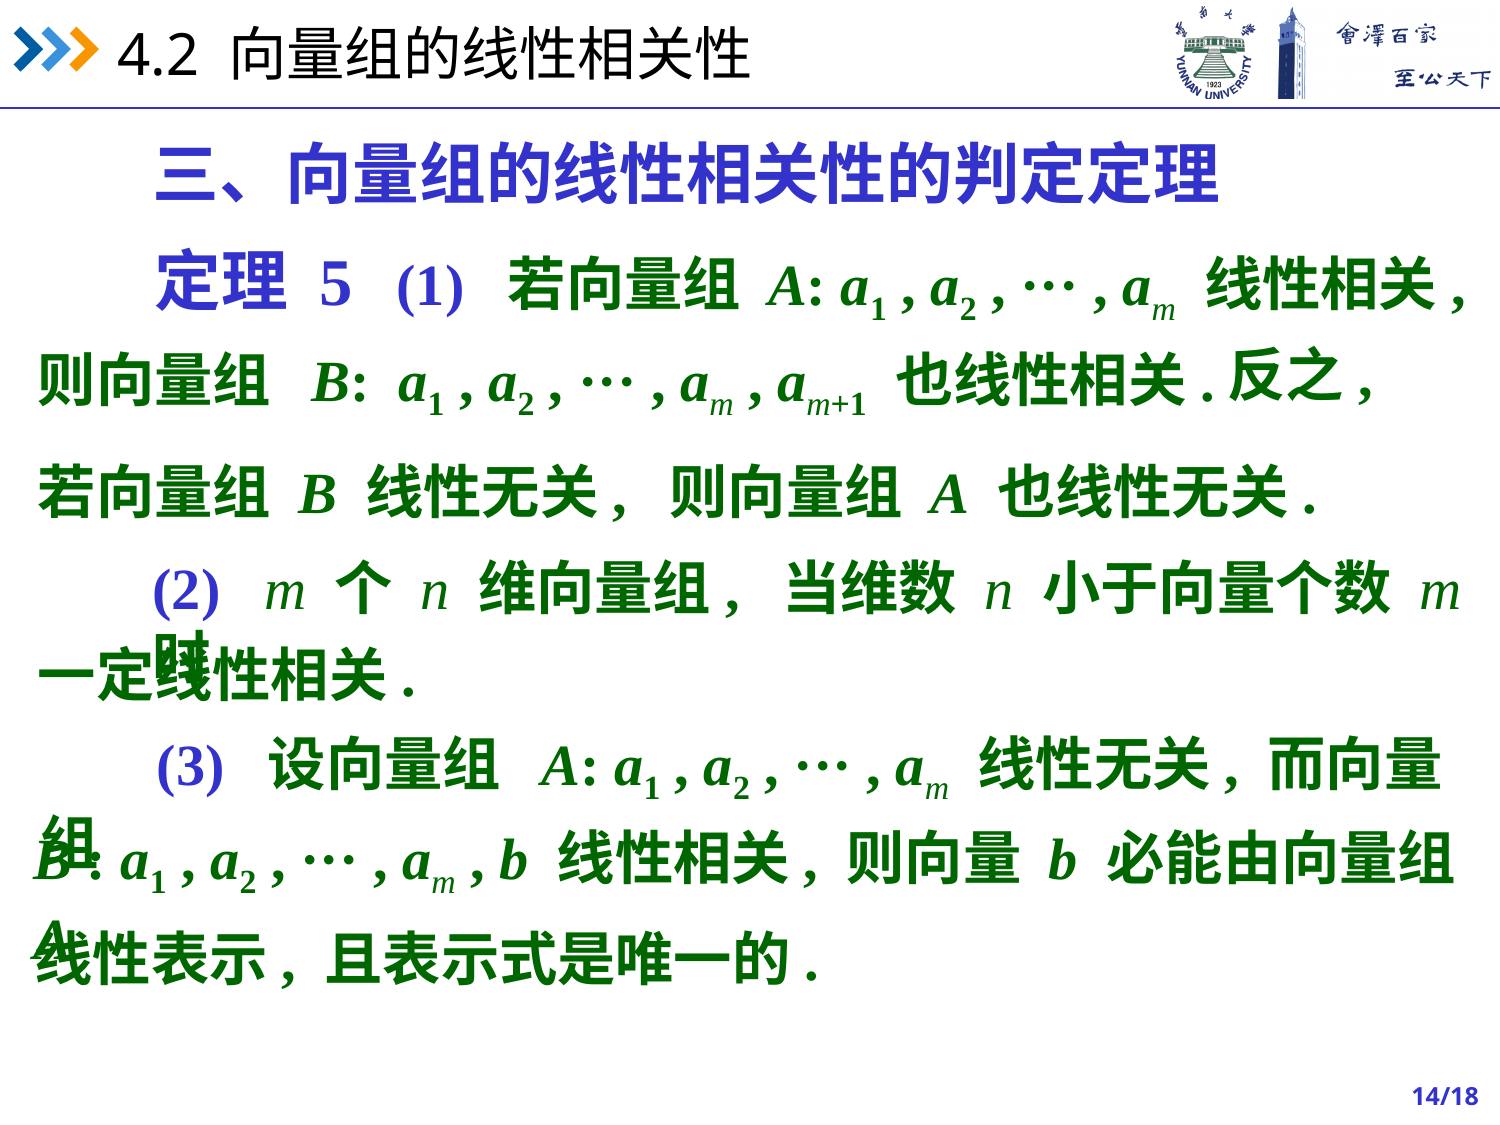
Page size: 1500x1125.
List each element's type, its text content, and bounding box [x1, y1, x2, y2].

picture [1272, 6, 1496, 99]
text_box 定理 5 (1) 若向量组 A: a1 , a2 , ··· , am 线性相关, [140, 231, 1500, 335]
text_box (3) 设向量组 A: a1 , a2 , ··· , am 线性无关, 而向量组 [25, 719, 1499, 813]
text_box 反之, [1212, 331, 1414, 416]
picture [1175, 6, 1256, 99]
text_box 一定线性相关. [23, 630, 649, 716]
text_box (2) m 个 n 维向量组, 当维数 n 小于向量个数 m 时 [137, 543, 1500, 699]
text_box 线性表示, 且表示式是唯一的. [19, 979, 1243, 1000]
text_box 三、向量组的线性相关性的判定定理 [137, 124, 1326, 220]
text_box 则向量组 B: a1 , a2 , ··· , am , am+1 也线性相关. [23, 335, 1235, 430]
text_box 若向量组 B 线性无关, 则向量组 A 也线性无关. [23, 448, 1447, 533]
text_box B : a1 , a2 , ··· , am , b 线性相关, 则向量 b 必能由向量组 A [18, 813, 1499, 979]
